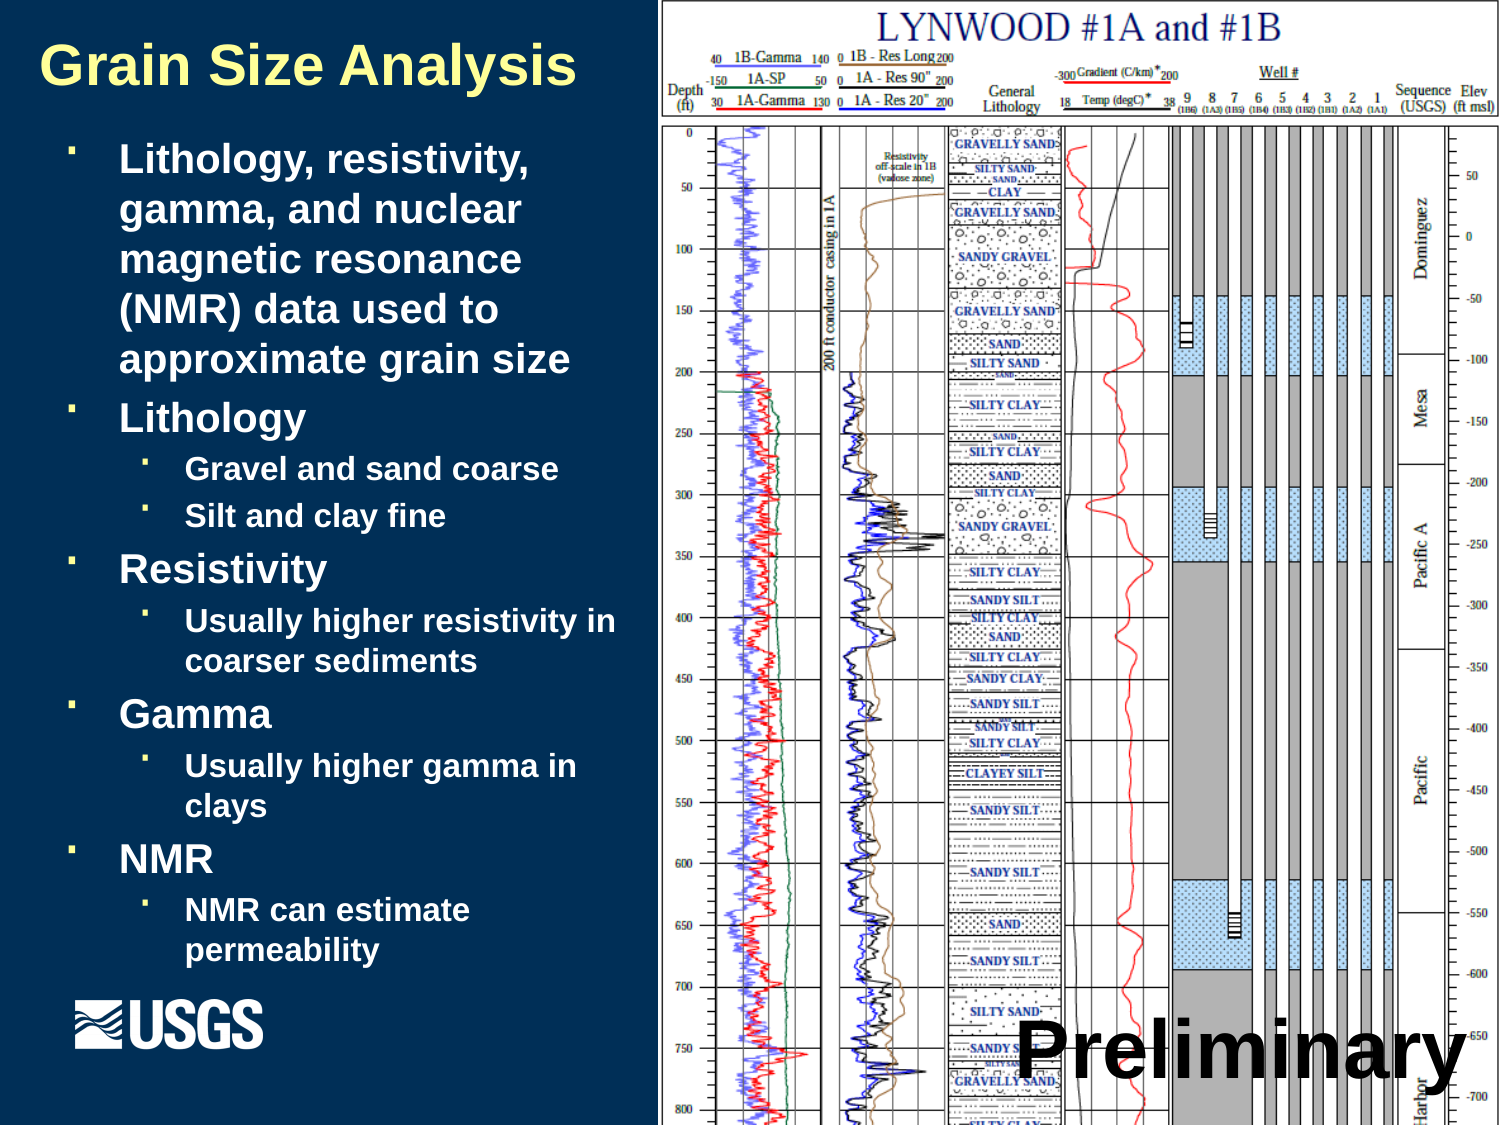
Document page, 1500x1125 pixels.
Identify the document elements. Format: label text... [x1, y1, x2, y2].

picture [658, 0, 1500, 1125]
title Grain Size Analysis [24, 24, 653, 100]
list Lithology, resistivity, gamma, and nuclear magnetic resonance (NMR) data used to approximate grain size Lithology Gravel and sand coarse Silt and clay fine Resistivity Usually higher resistivity in coarser sediments Gamma Usually higher gamma in clays NMR NMR can estimate permeability [47, 125, 644, 1000]
